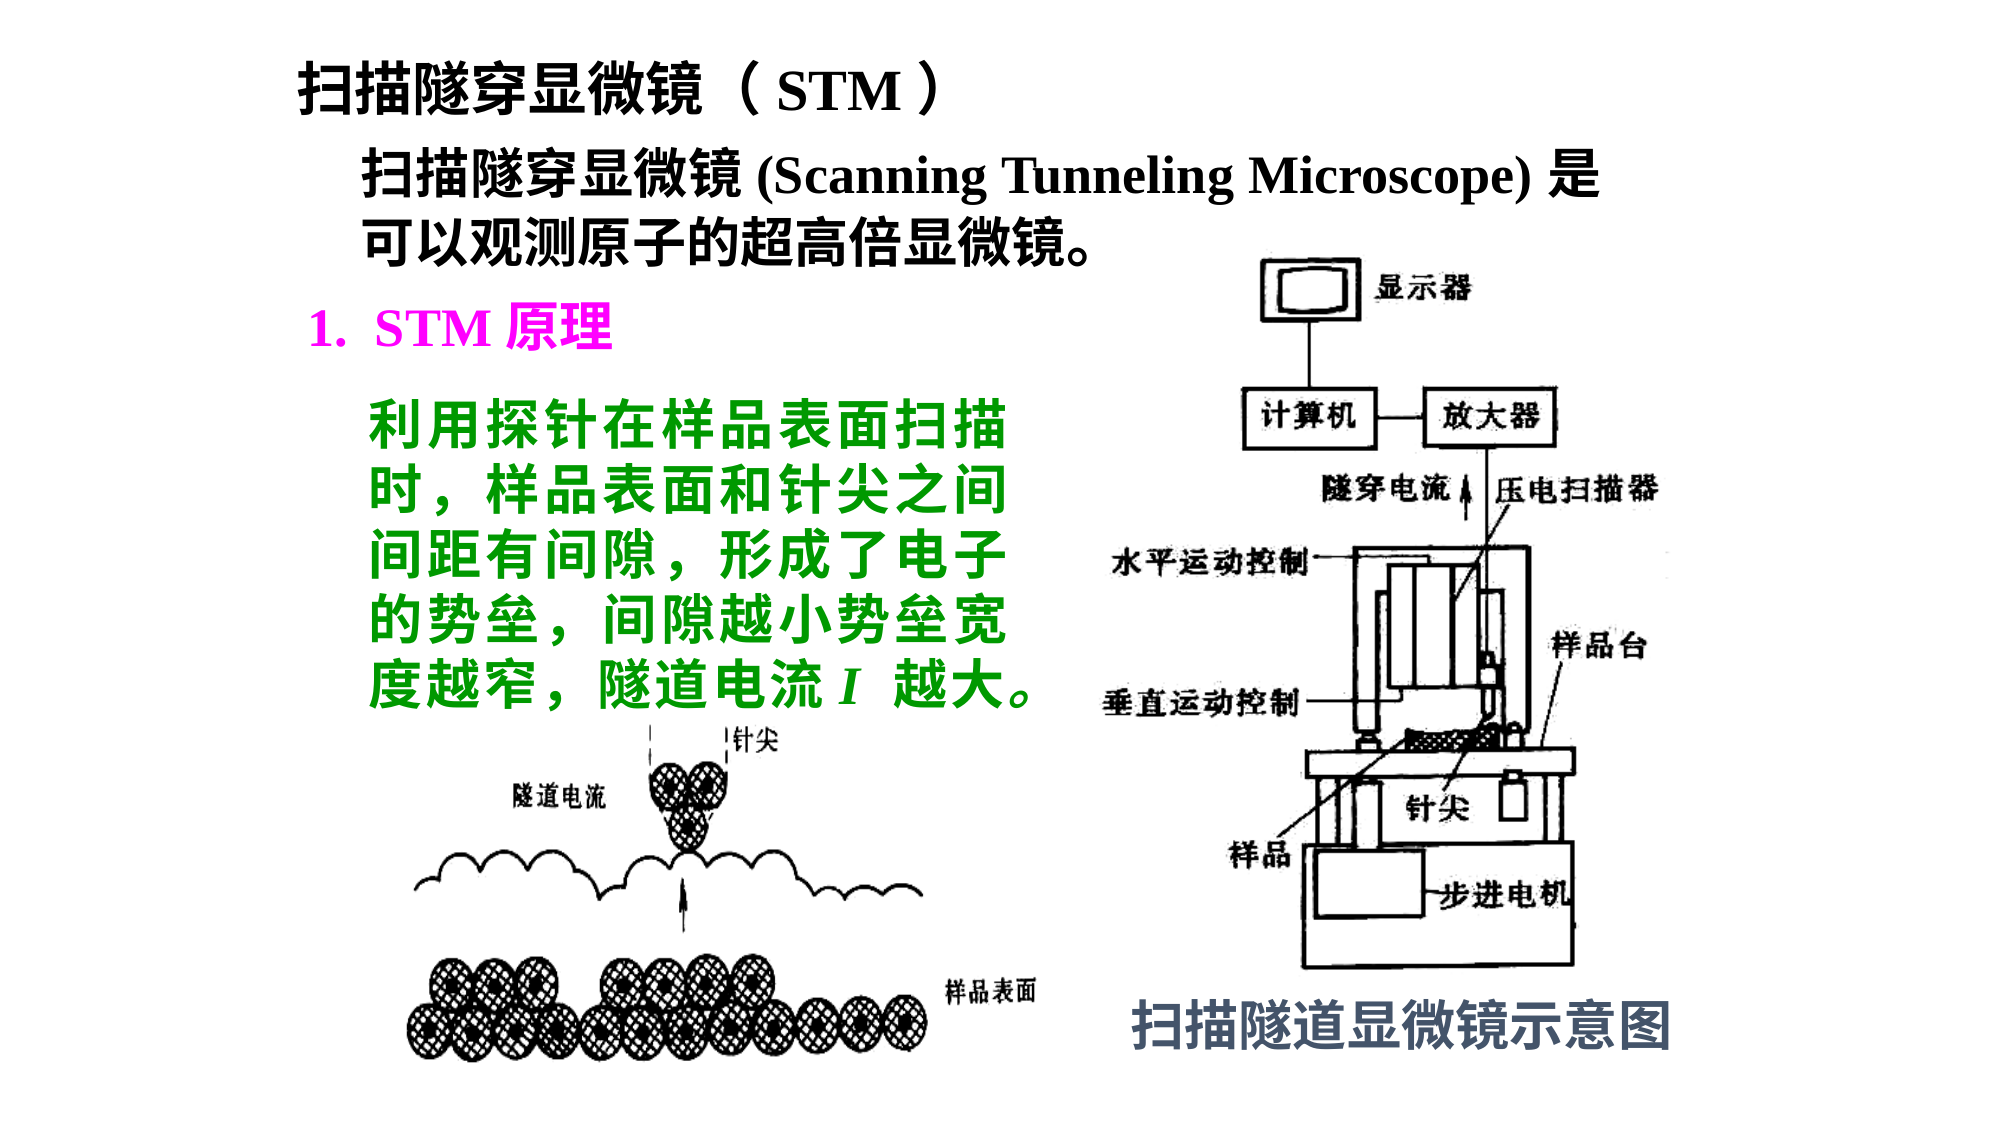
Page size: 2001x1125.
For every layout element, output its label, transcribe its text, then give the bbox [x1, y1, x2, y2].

text_box 扫描隧穿显微镜（STM） [281, 44, 1159, 130]
text_box 1. STM原理 [292, 284, 873, 365]
text_box 利用探针在样品表面扫描时，样品表面和针尖之间间距有间隙，形成了电子的势垒，间隙越小势垒宽度越窄，隧道电流I 越大。 [353, 382, 1023, 723]
text_box 扫描隧道显微镜示意图 [1115, 998, 1706, 1064]
text_box 扫描隧穿显微镜(Scanning Tunneling Microscope)是可以观测原子的超高倍显微镜。 [346, 132, 1617, 282]
picture [401, 215, 1715, 1110]
